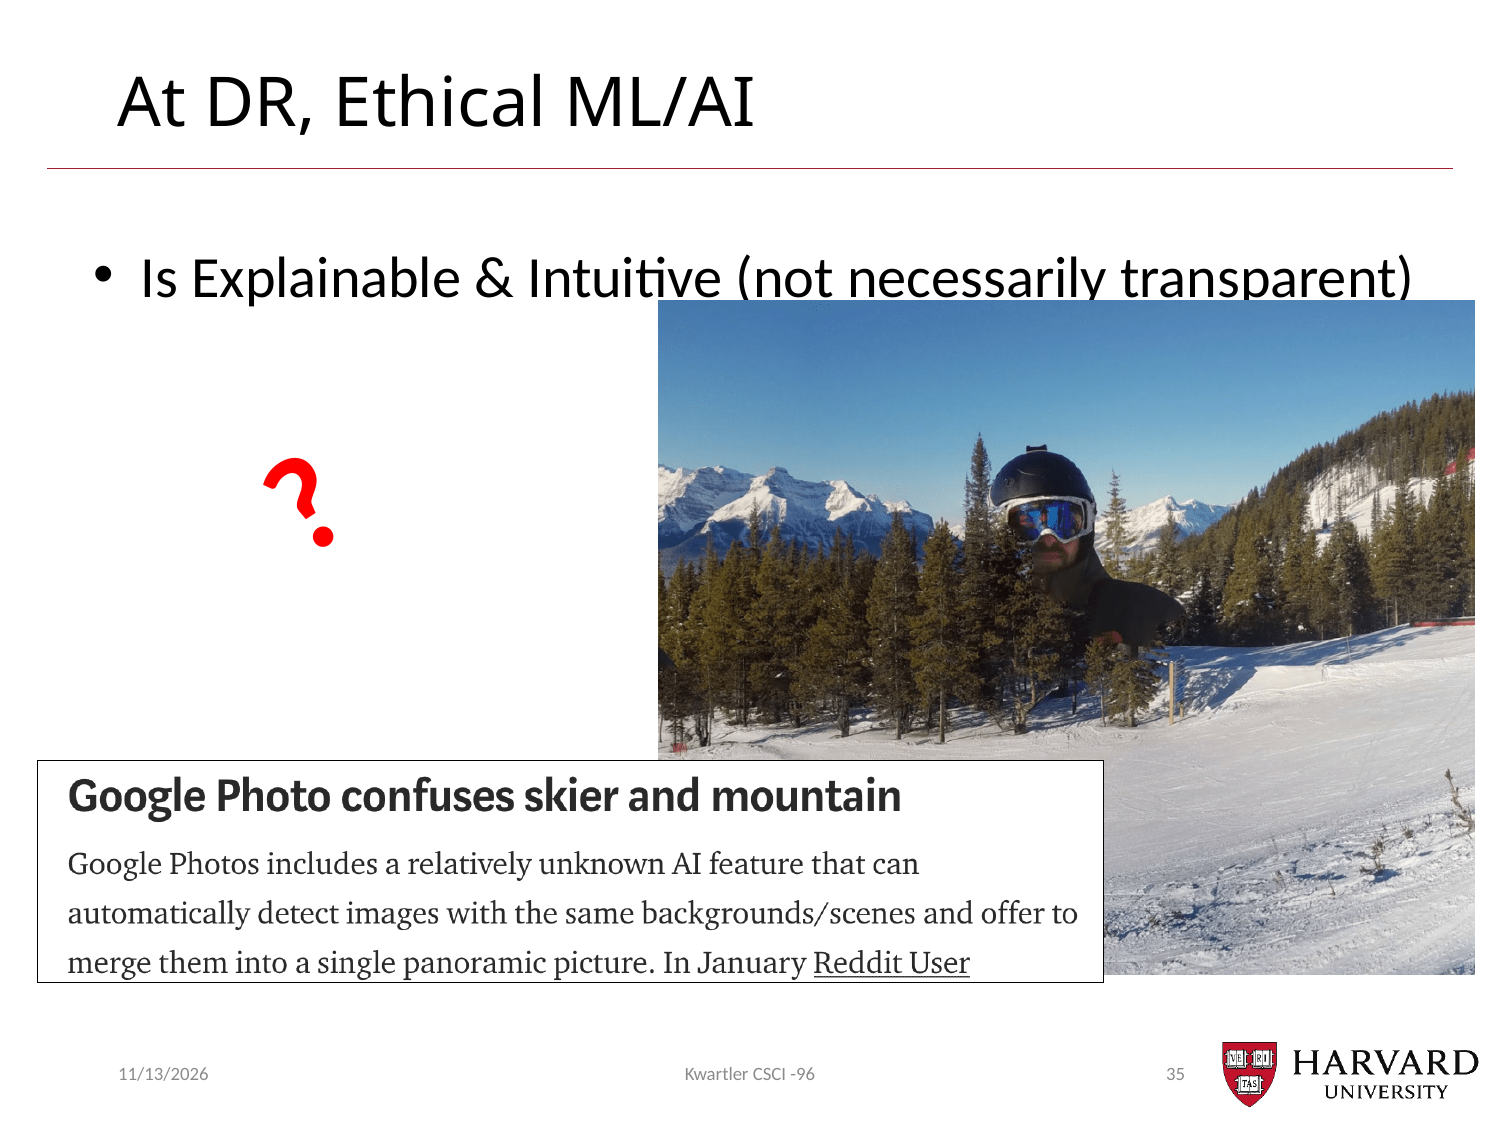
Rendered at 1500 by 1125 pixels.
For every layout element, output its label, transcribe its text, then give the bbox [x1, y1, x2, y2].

footer Kwartler CSCI -96 [496, 1042, 1004, 1103]
picture [1200, 1024, 1500, 1125]
text_box ? [212, 396, 390, 598]
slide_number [103, 1042, 441, 1103]
text_box At DR, Ethical ML/AI [103, 59, 1397, 157]
text_box Is Explainable & Intuitive (not necessarily transparent) [79, 231, 1430, 317]
slide_number 35 [1059, 1042, 1200, 1103]
picture [37, 300, 1475, 983]
